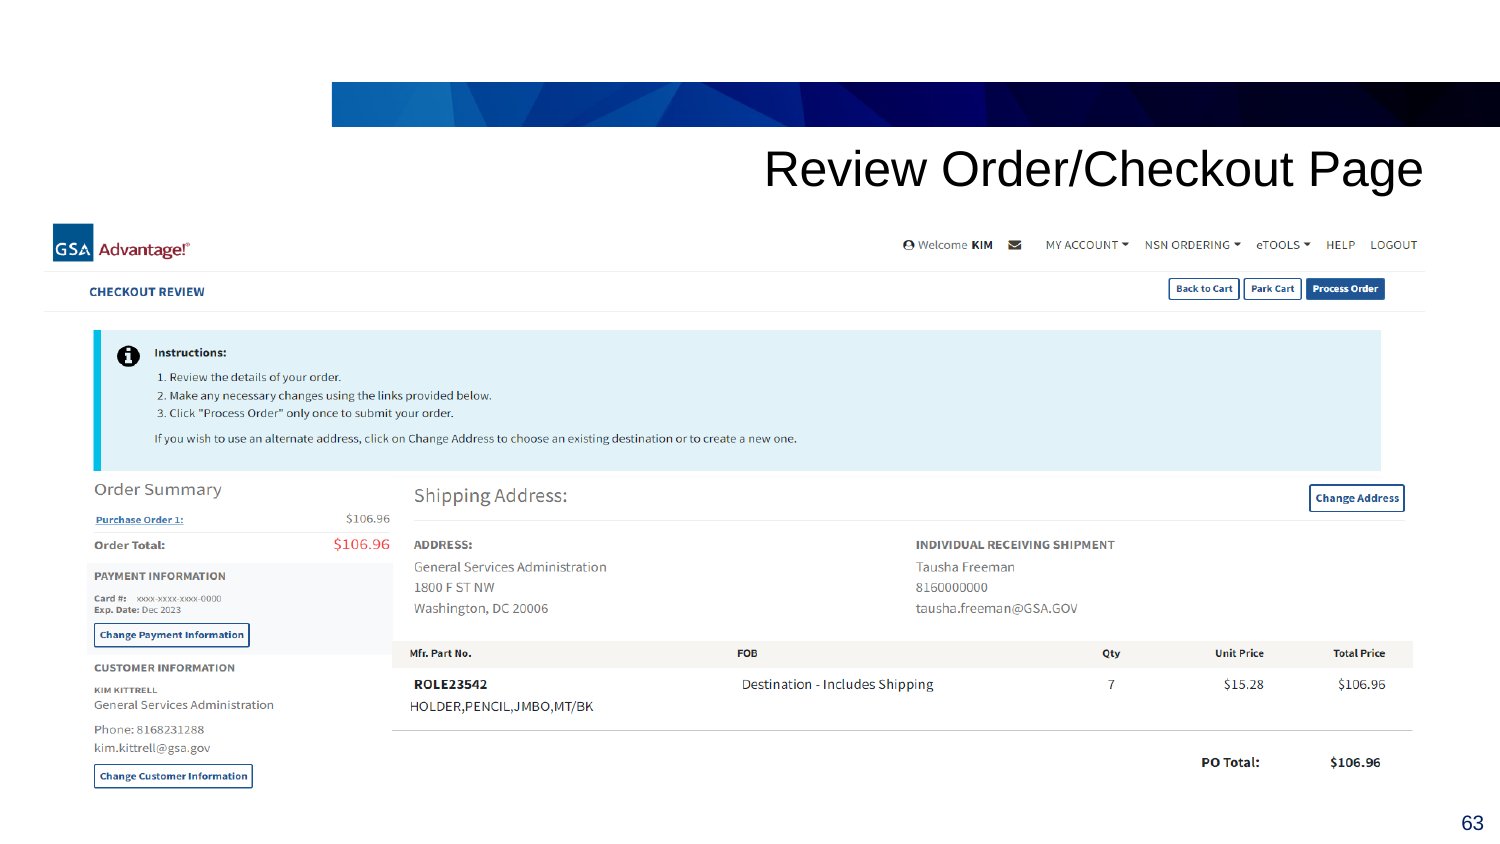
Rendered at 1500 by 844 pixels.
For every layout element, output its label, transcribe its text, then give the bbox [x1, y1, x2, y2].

picture [331, 82, 1500, 127]
text_box Review Order/Checkout Page [150, 114, 1425, 219]
picture [404, 482, 1425, 618]
picture [43, 219, 1425, 789]
